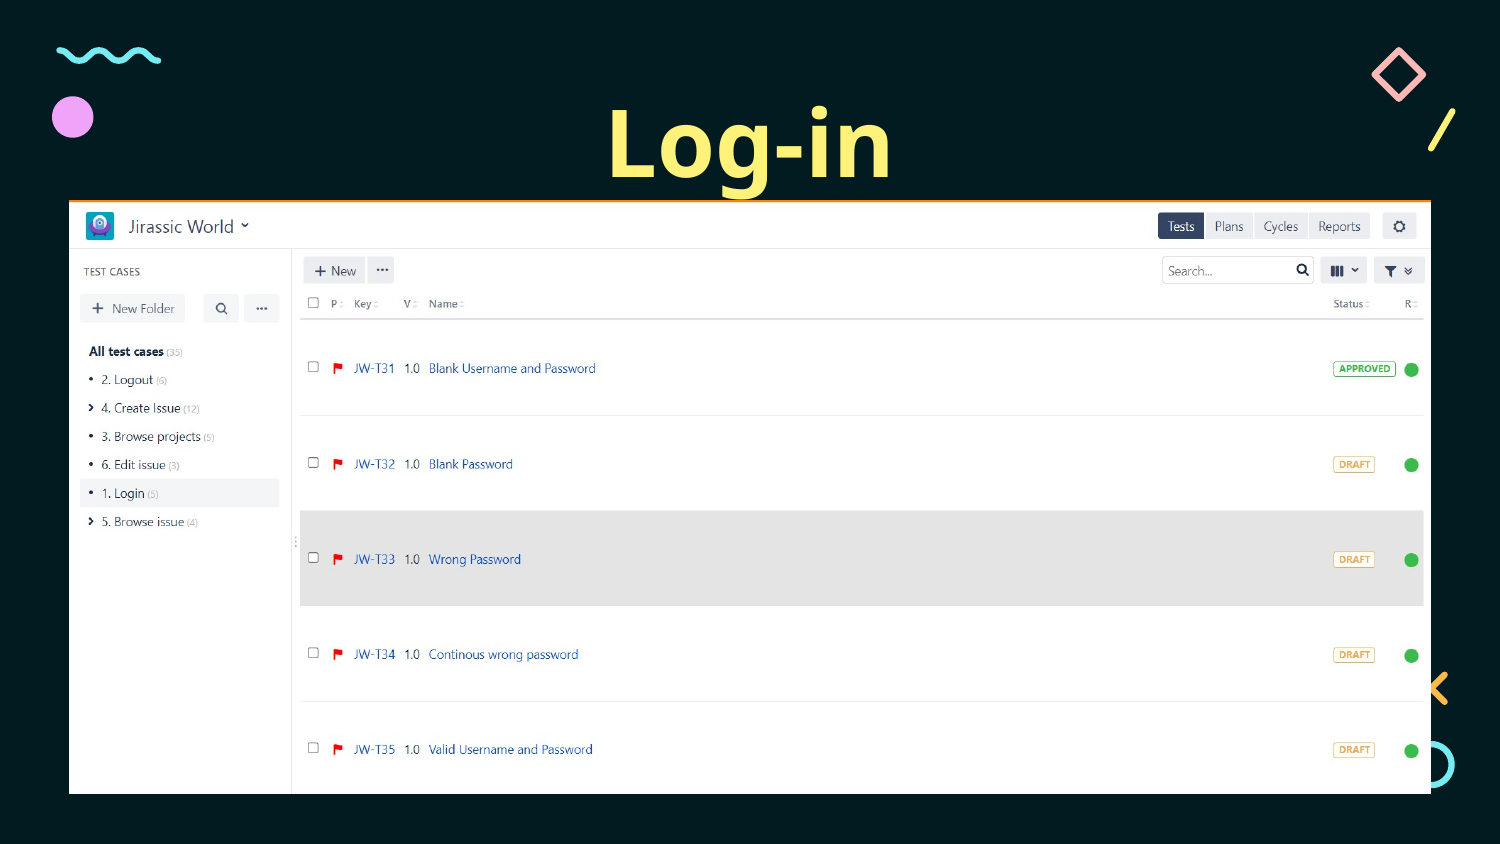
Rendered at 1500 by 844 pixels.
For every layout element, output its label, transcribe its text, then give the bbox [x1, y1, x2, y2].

title Log-in [473, 90, 1027, 198]
picture [69, 200, 1431, 794]
